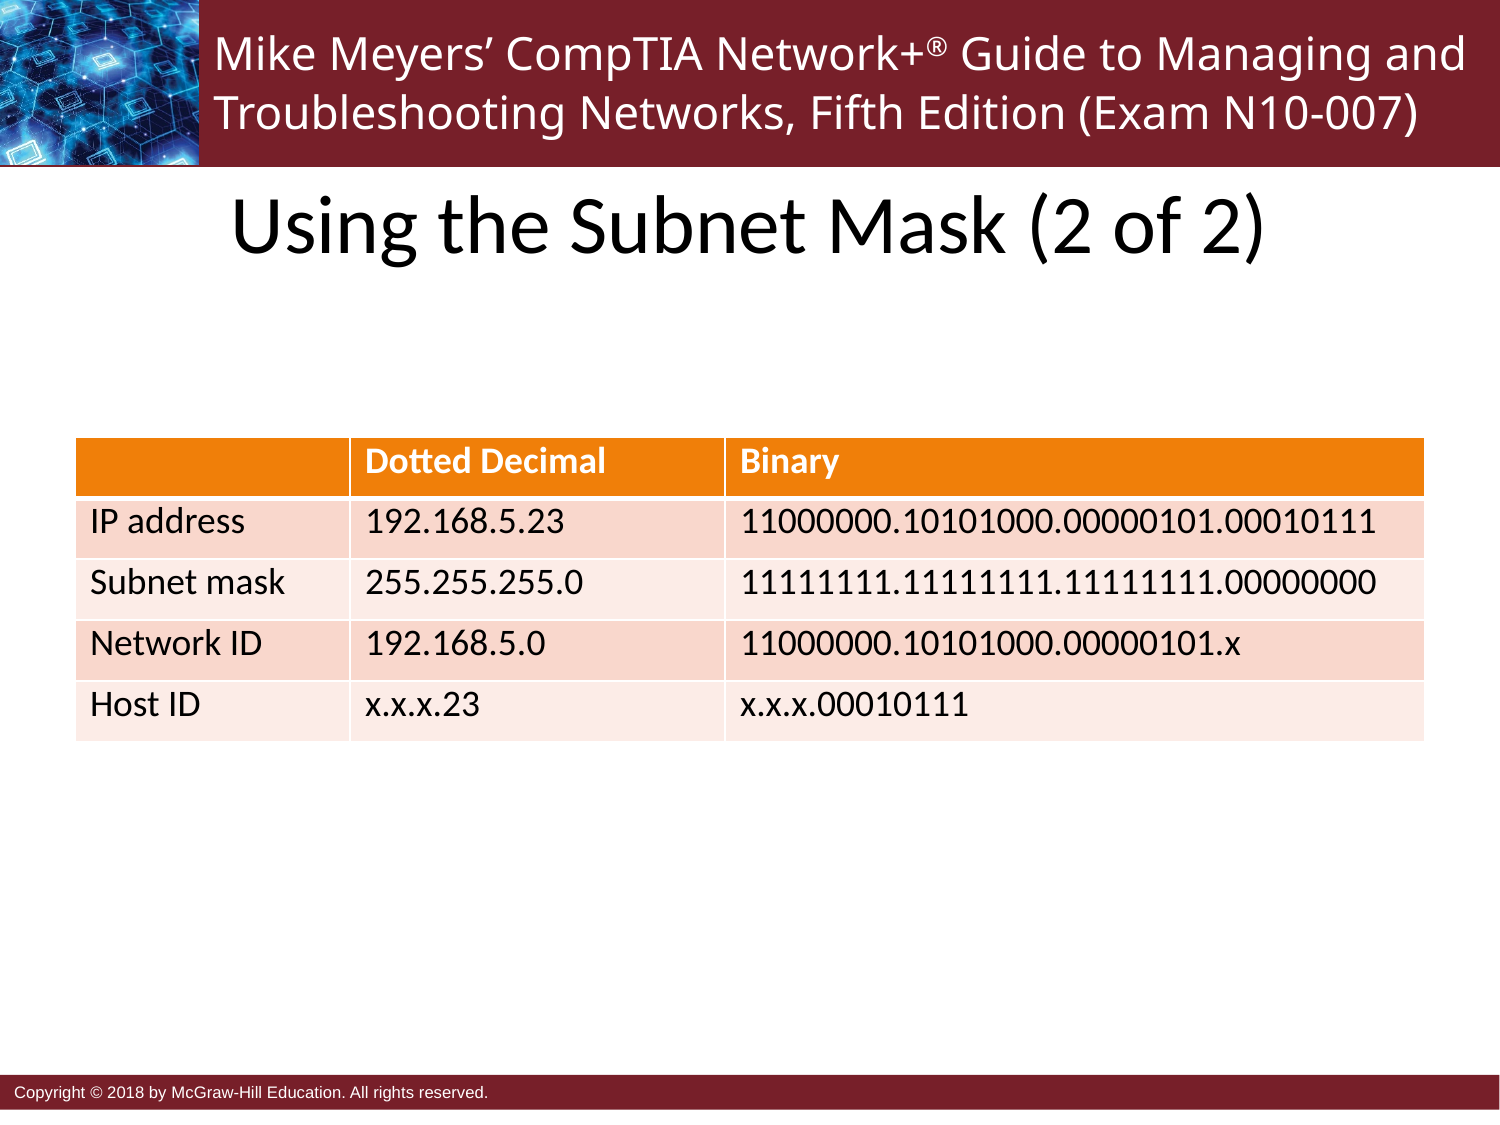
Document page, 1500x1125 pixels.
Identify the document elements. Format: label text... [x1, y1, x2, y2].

table_cell Network ID [76, 621, 349, 680]
table_cell 192.168.5.23 [351, 501, 724, 558]
table_cell 11111111.11111111.11111111.00000000 [726, 560, 1424, 619]
table_cell Subnet mask [76, 560, 349, 619]
table_cell IP address [76, 501, 349, 558]
table_cell 11000000.10101000.00000101.00010111 [726, 501, 1424, 558]
table_cell 192.168.5.0 [351, 621, 724, 680]
table_cell Host ID [76, 682, 349, 741]
table_header Binary [726, 438, 1424, 496]
table_header Dotted Decimal [351, 438, 724, 496]
table_cell x.x.x.23 [351, 682, 724, 741]
table_cell x.x.x.00010111 [726, 682, 1424, 741]
table_header [76, 438, 349, 496]
picture [0, 0, 199, 165]
table_cell 11000000.10101000.00000101.x [726, 621, 1424, 680]
title Using the Subnet Mask (2 of 2) [75, 162, 1425, 288]
table_cell 255.255.255.0 [351, 560, 724, 619]
